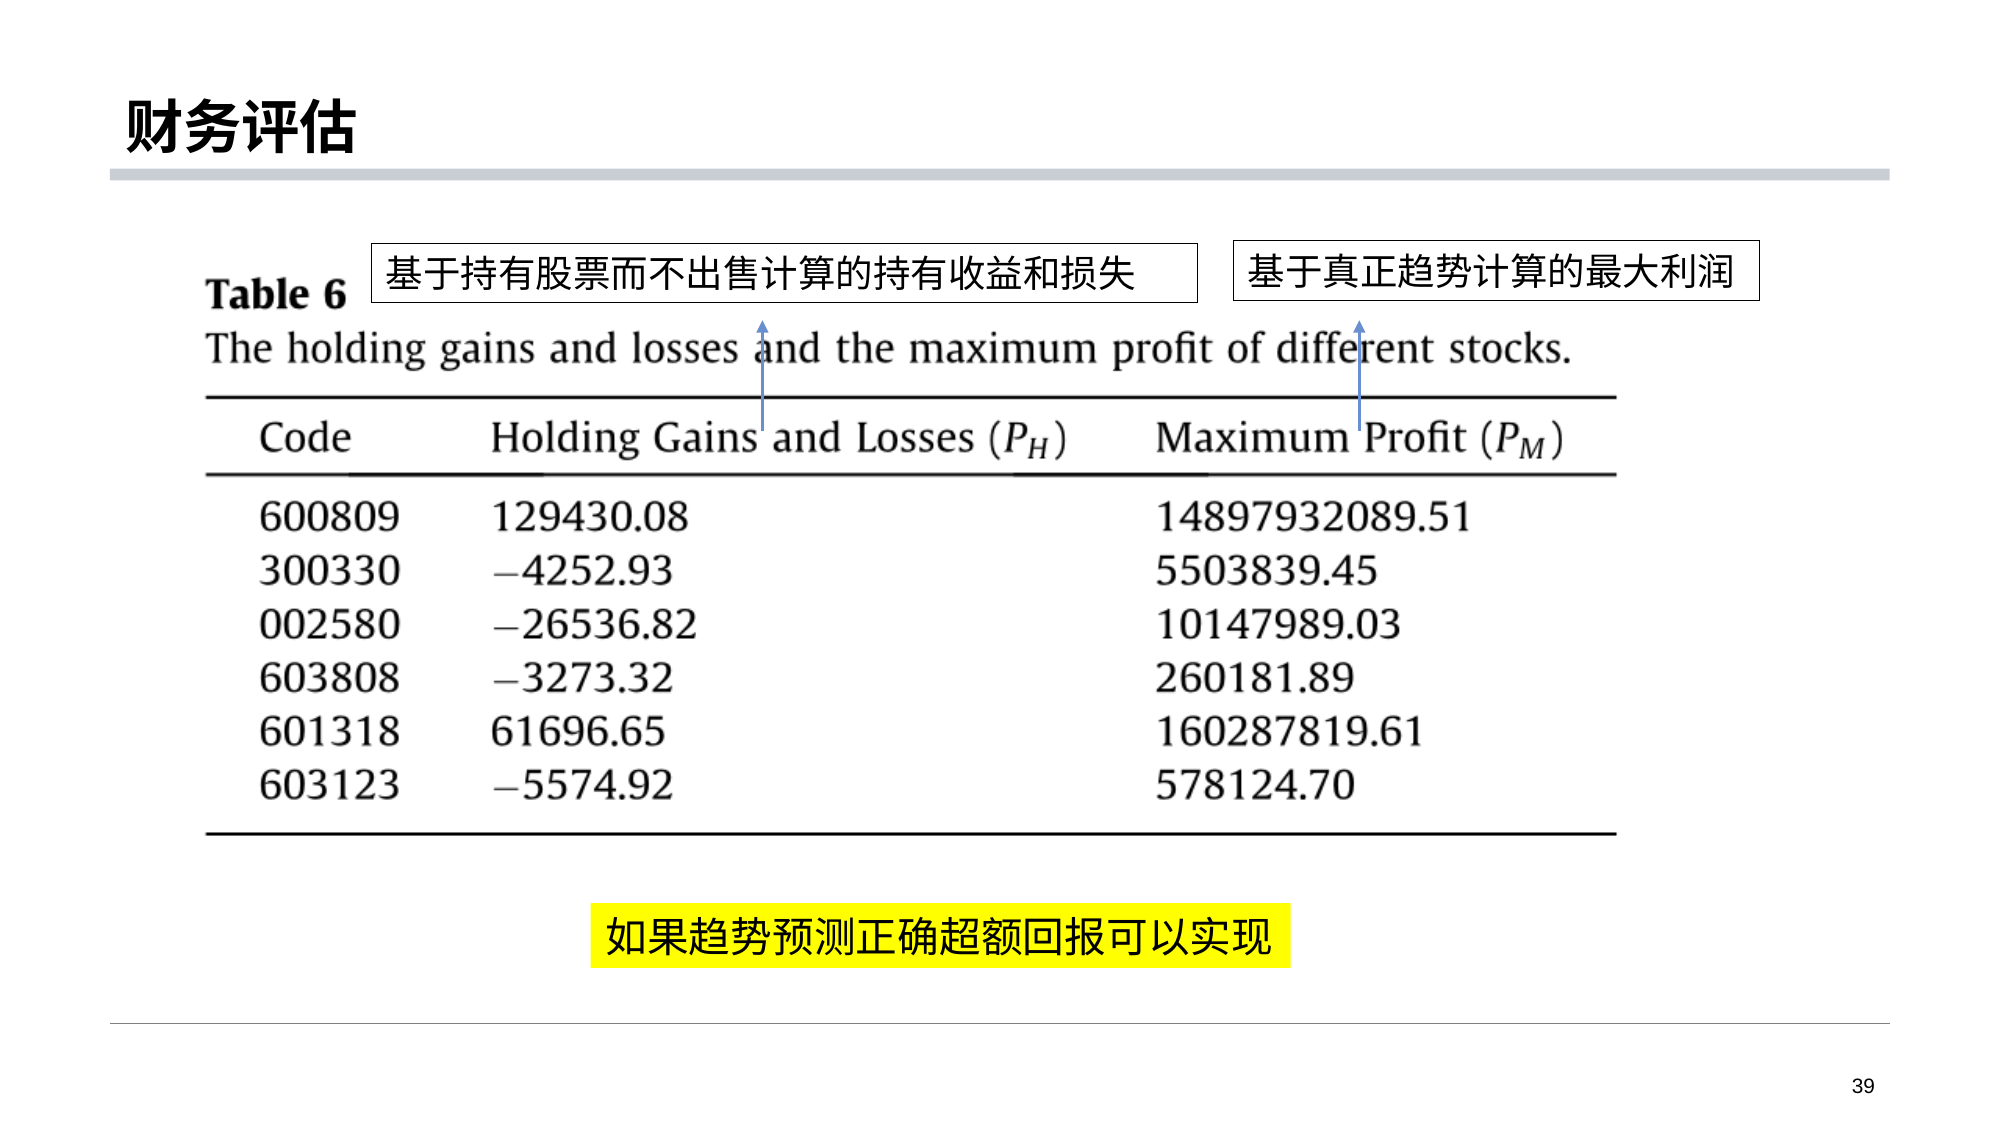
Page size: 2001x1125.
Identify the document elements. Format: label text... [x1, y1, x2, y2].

title 财务评估 [109, 0, 1890, 169]
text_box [141, 221, 1760, 875]
slide_number 39 [1412, 1068, 1890, 1103]
text_box 如果趋势预测正确超额回报可以实现 [590, 903, 1291, 968]
